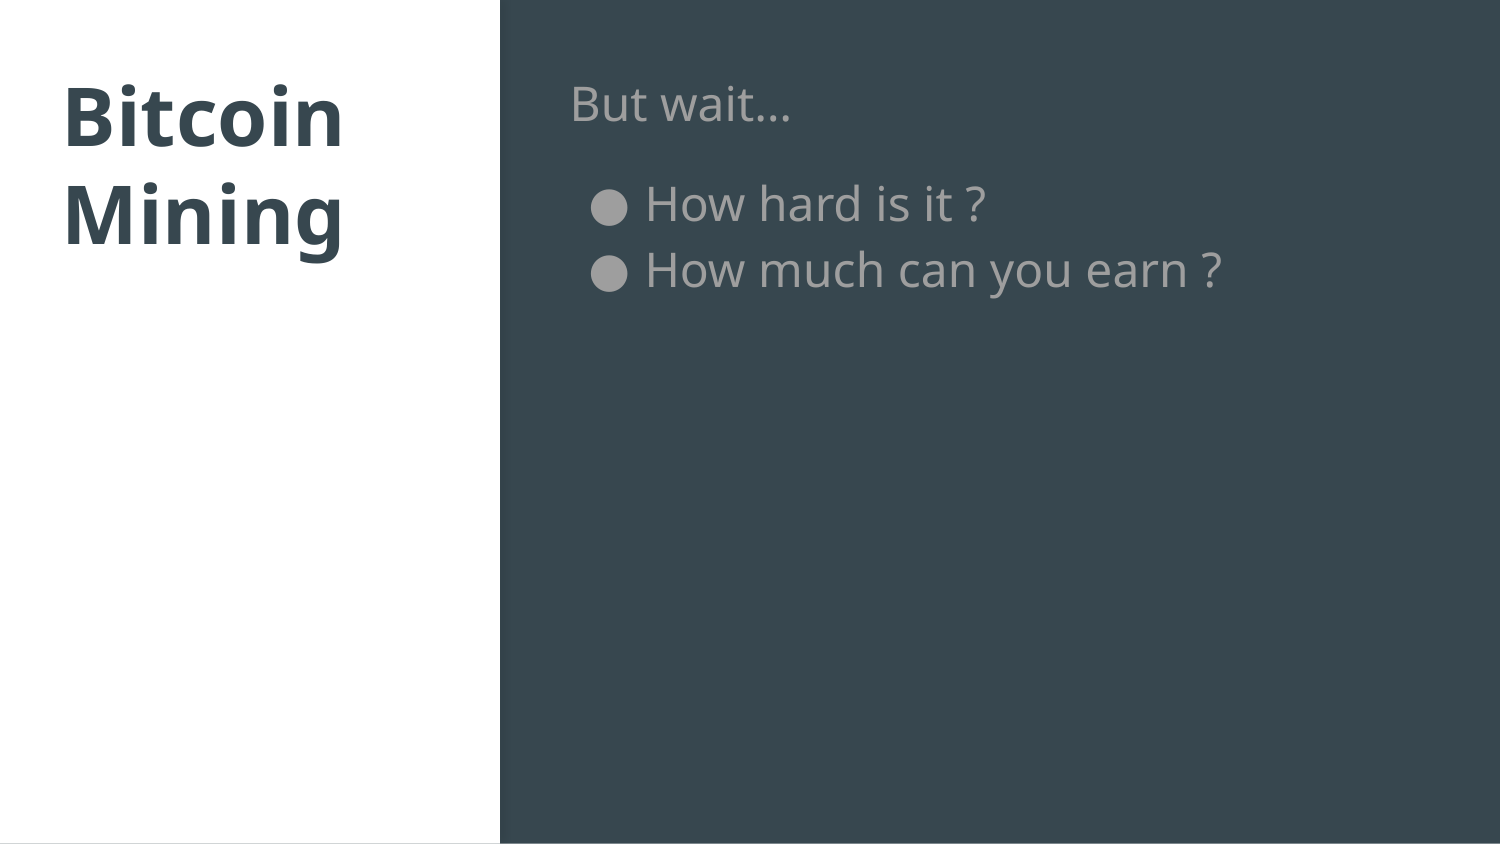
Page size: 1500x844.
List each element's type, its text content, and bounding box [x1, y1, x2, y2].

title Bitcoin Mining [46, 50, 454, 751]
list But wait… How hard is it ? How much can you earn ? [554, 50, 1449, 751]
